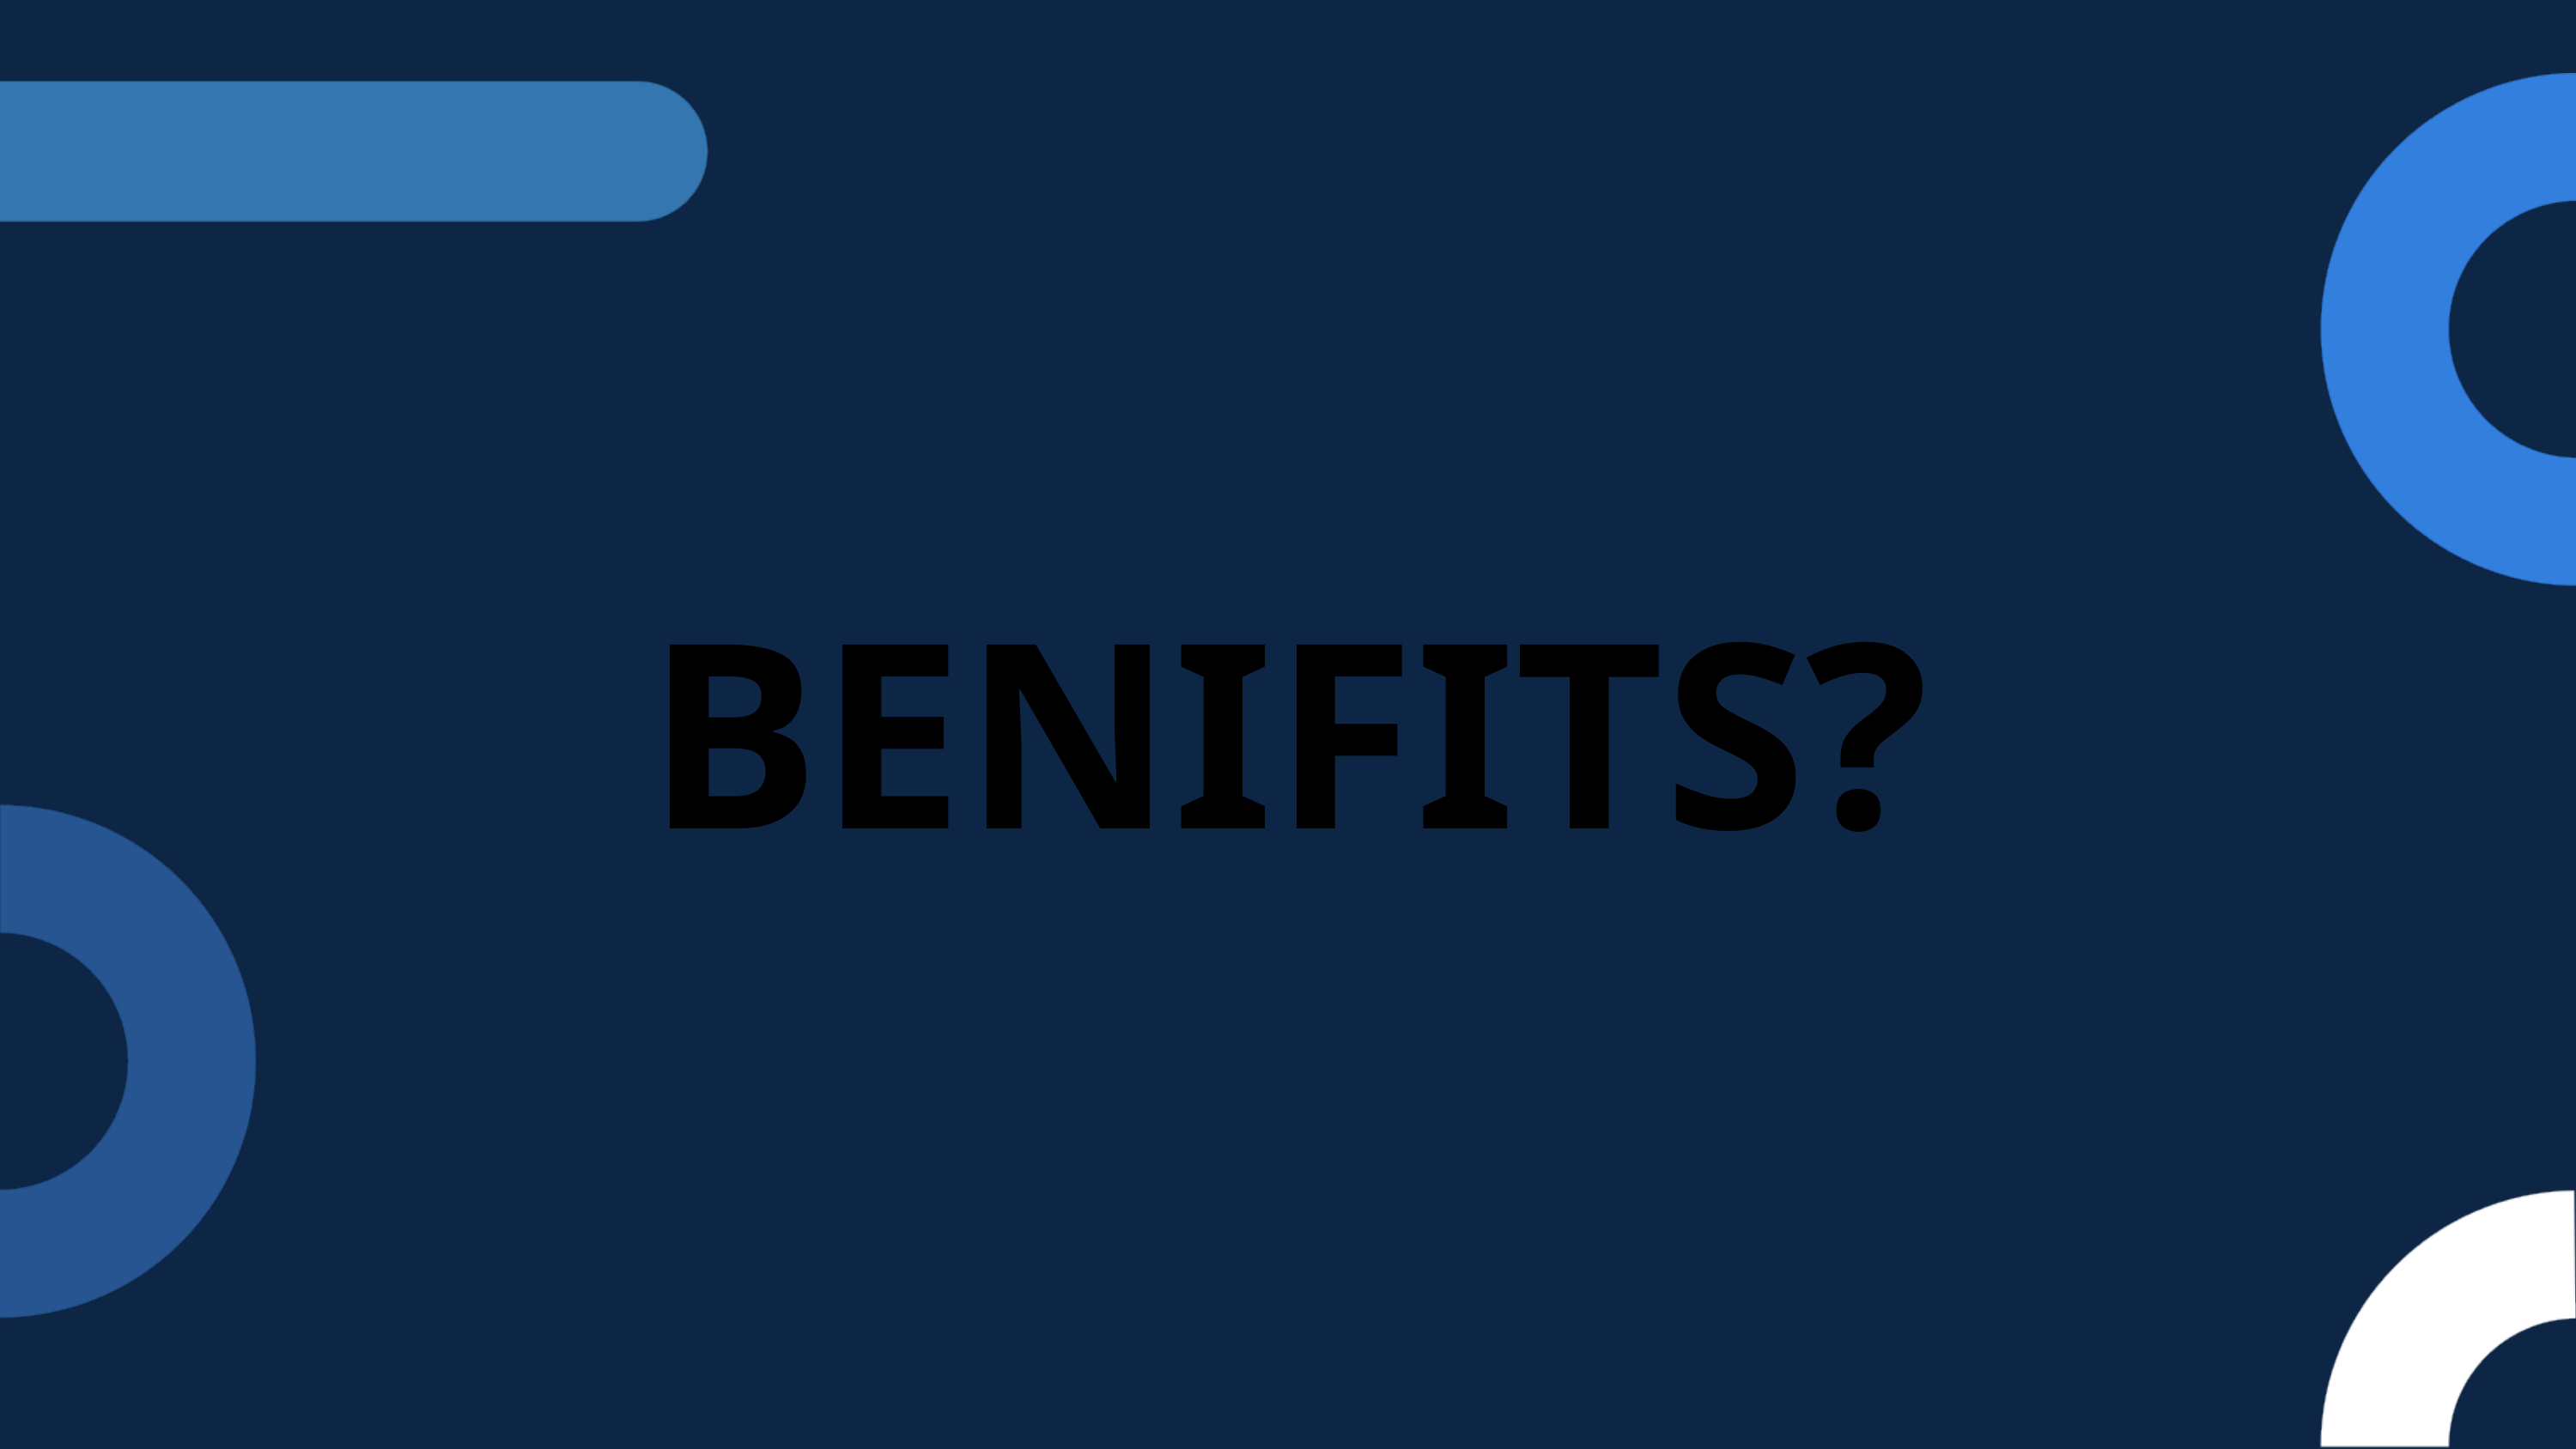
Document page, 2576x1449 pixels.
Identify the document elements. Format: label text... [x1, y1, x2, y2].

text_box BENIFITS? [248, 571, 2328, 881]
text_box [0, 73, 2576, 1449]
